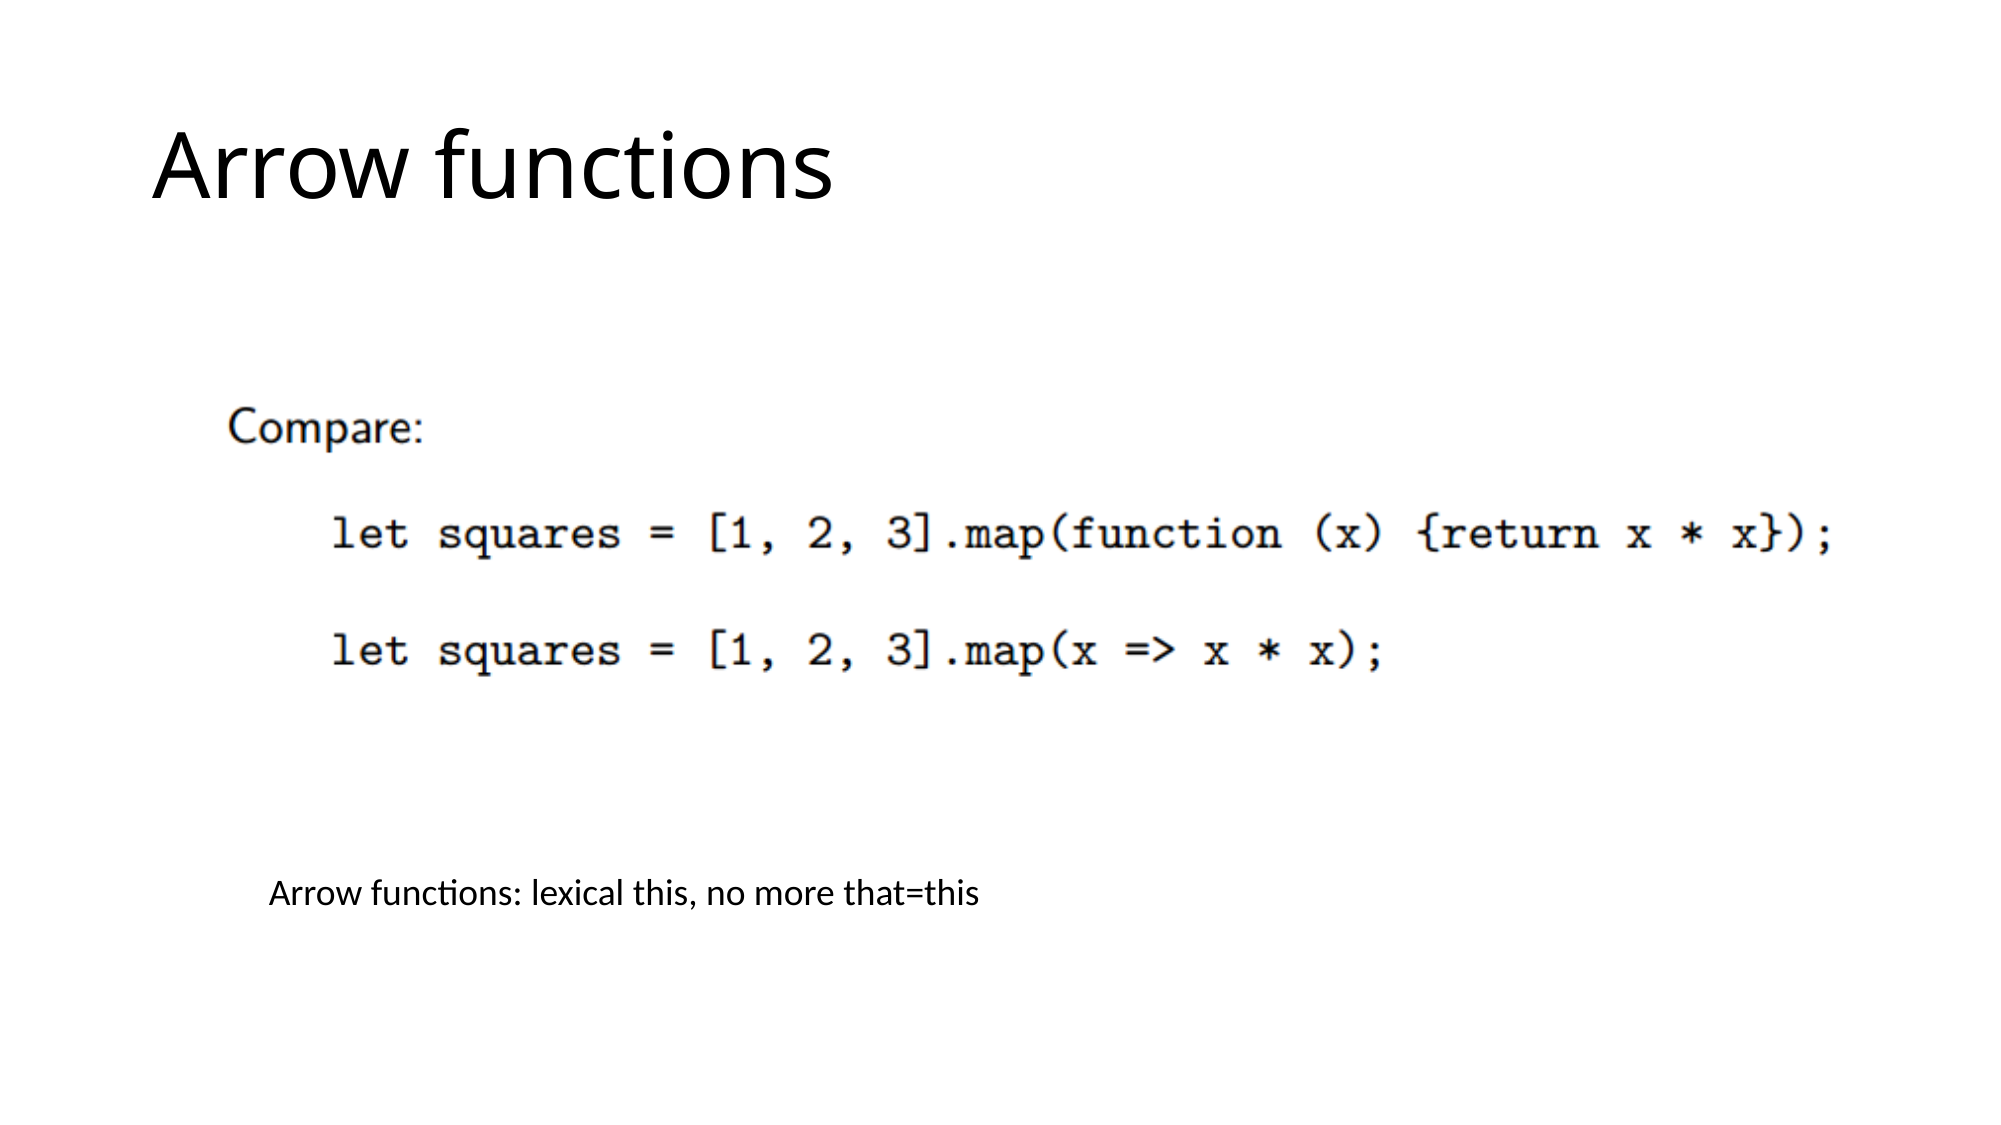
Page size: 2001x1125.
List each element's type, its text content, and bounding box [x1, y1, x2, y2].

text_box Arrow functions: lexical this, no more that=this [253, 860, 996, 921]
title Arrow functions [137, 59, 1863, 278]
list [216, 362, 1844, 776]
